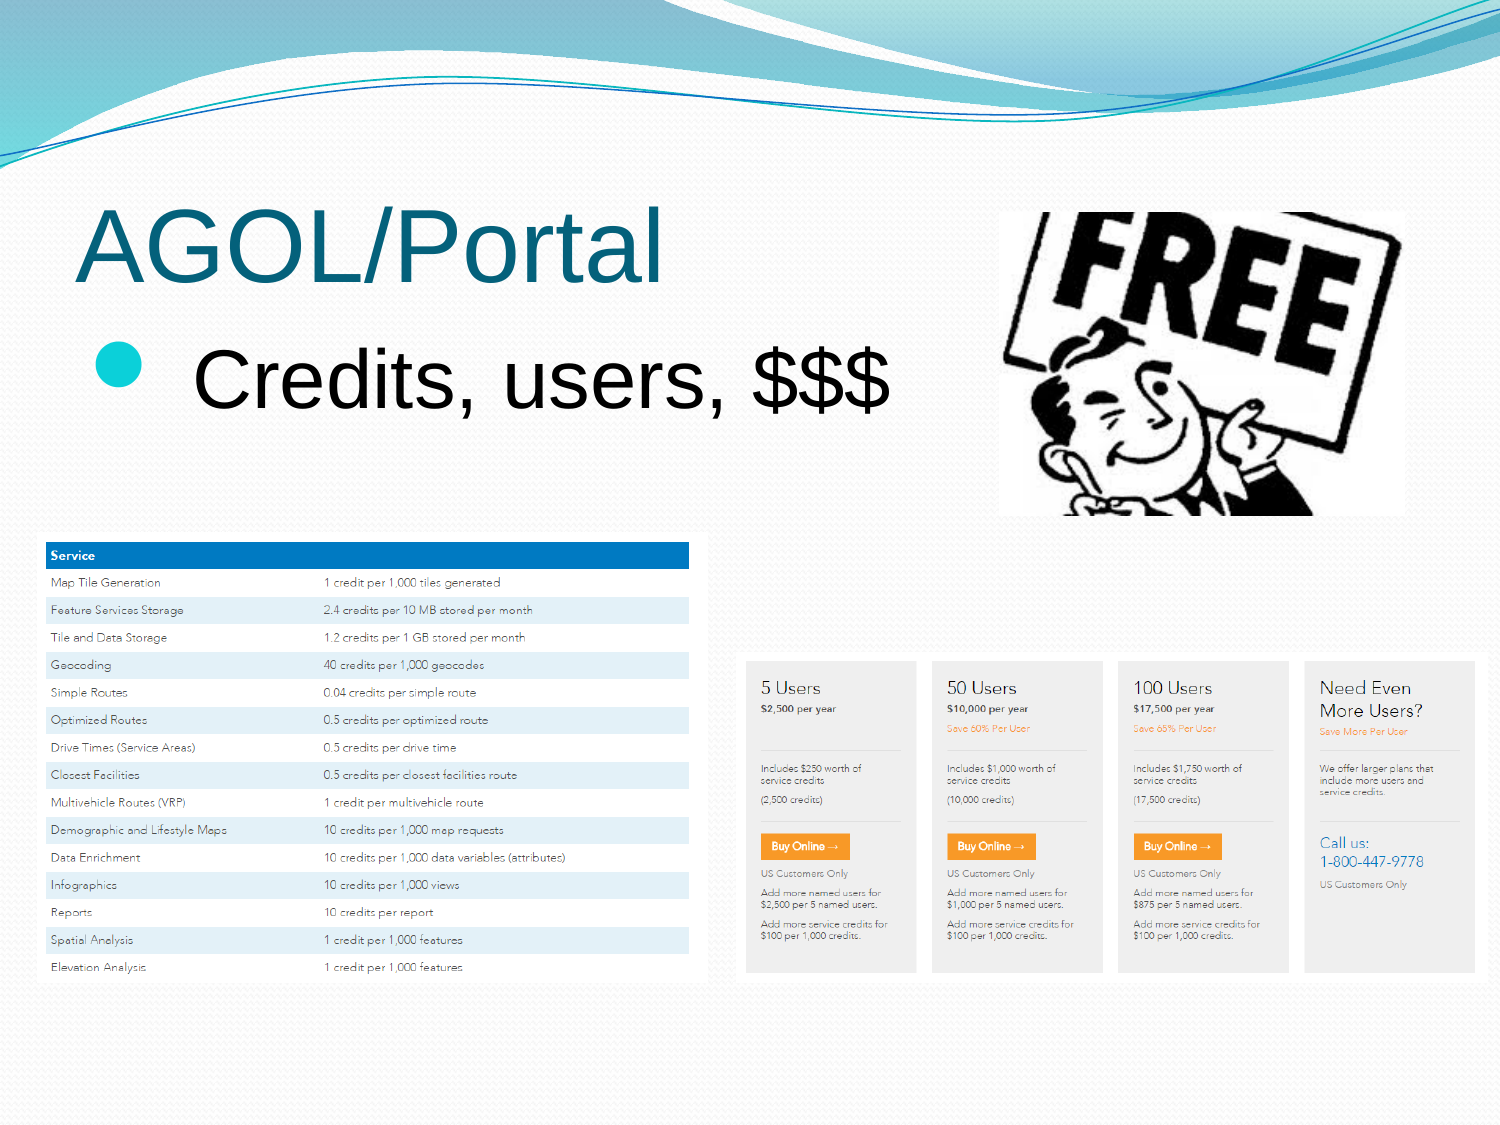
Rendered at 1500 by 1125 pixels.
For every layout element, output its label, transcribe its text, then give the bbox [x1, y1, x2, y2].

picture [999, 212, 1405, 516]
title AGOL/Portal [75, 115, 1425, 303]
picture [736, 651, 1488, 983]
list Credits, users, $$$ [75, 317, 1425, 1038]
picture [37, 531, 708, 983]
